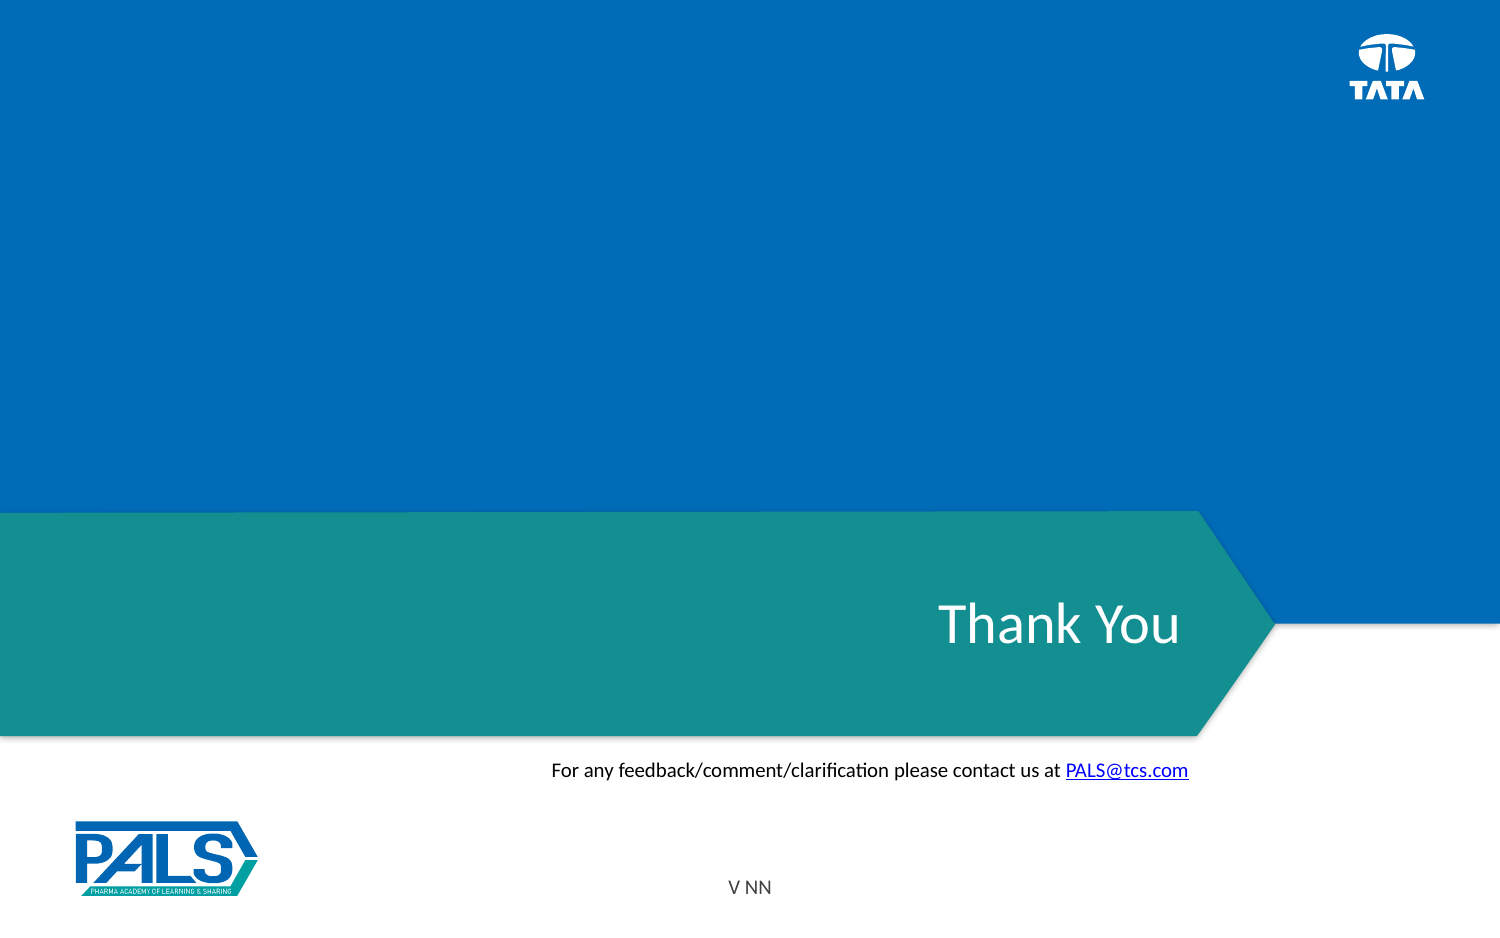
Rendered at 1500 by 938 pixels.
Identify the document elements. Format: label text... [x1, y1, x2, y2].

text_box For any feedback/comment/clarification please contact us at PALS@tcs.com [551, 756, 1189, 782]
text_box V NN [723, 873, 777, 899]
title Thank You [0, 534, 1196, 706]
